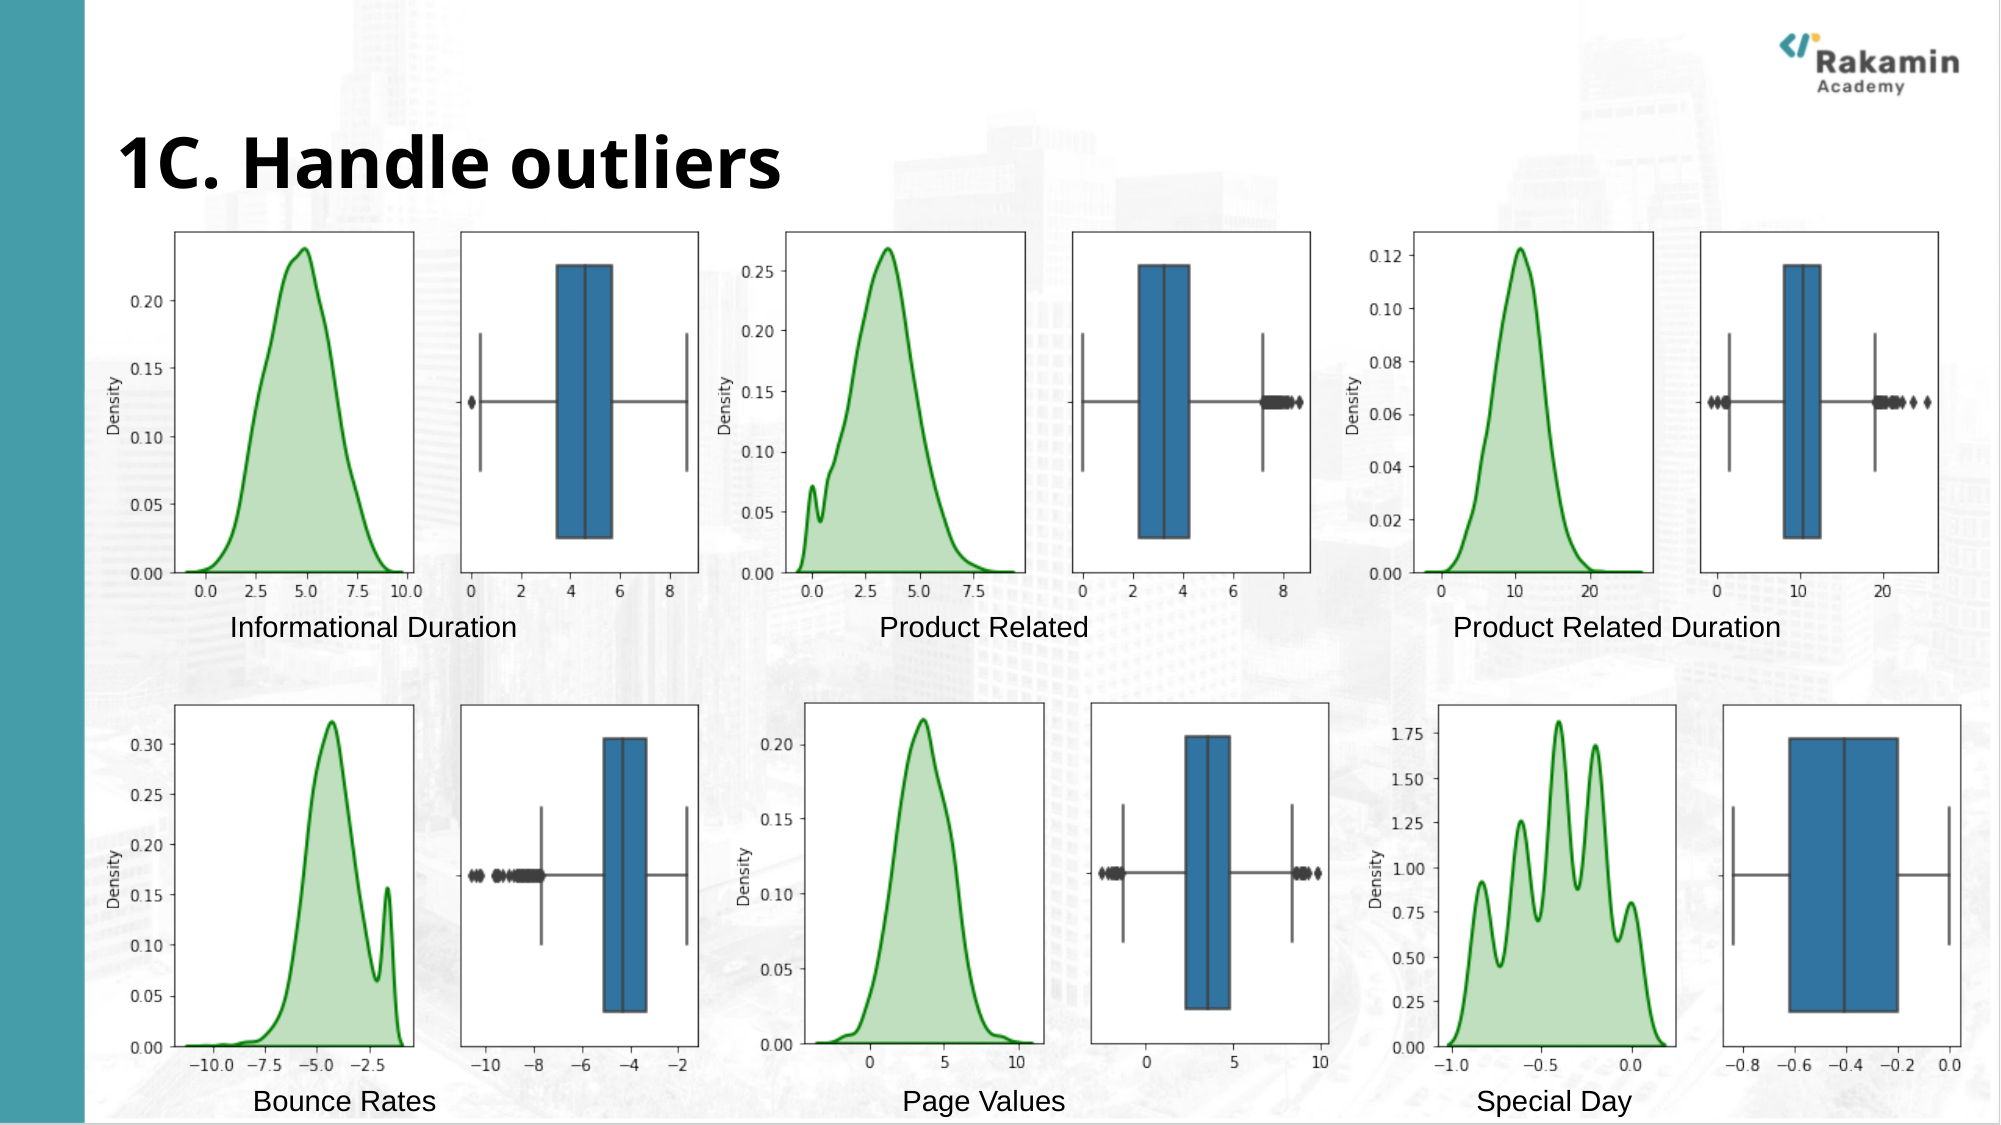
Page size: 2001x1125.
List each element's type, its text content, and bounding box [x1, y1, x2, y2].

title 1C. Handle outliers [96, 97, 1932, 223]
text_box Product Related Duration [1438, 620, 1846, 652]
text_box Bounce Rates [237, 1093, 646, 1125]
text_box Informational Duration [214, 620, 623, 652]
picture [0, 0, 2001, 1125]
text_box Page Values [887, 1088, 1295, 1125]
text_box Special Day [1461, 1093, 1869, 1125]
text_box Product Related [864, 620, 1272, 652]
